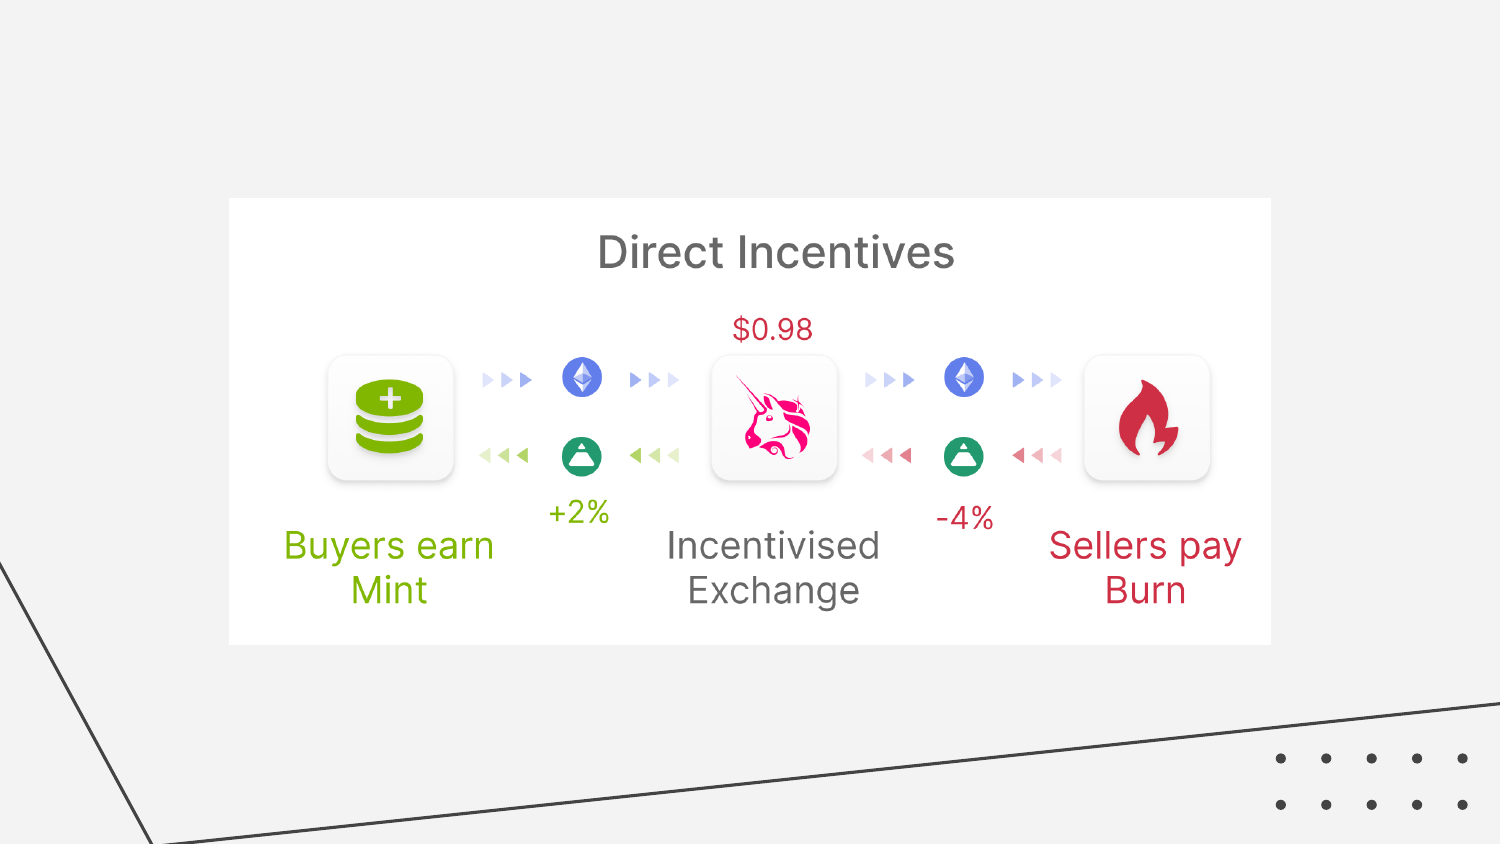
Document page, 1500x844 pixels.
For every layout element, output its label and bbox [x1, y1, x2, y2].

picture [229, 198, 1271, 646]
